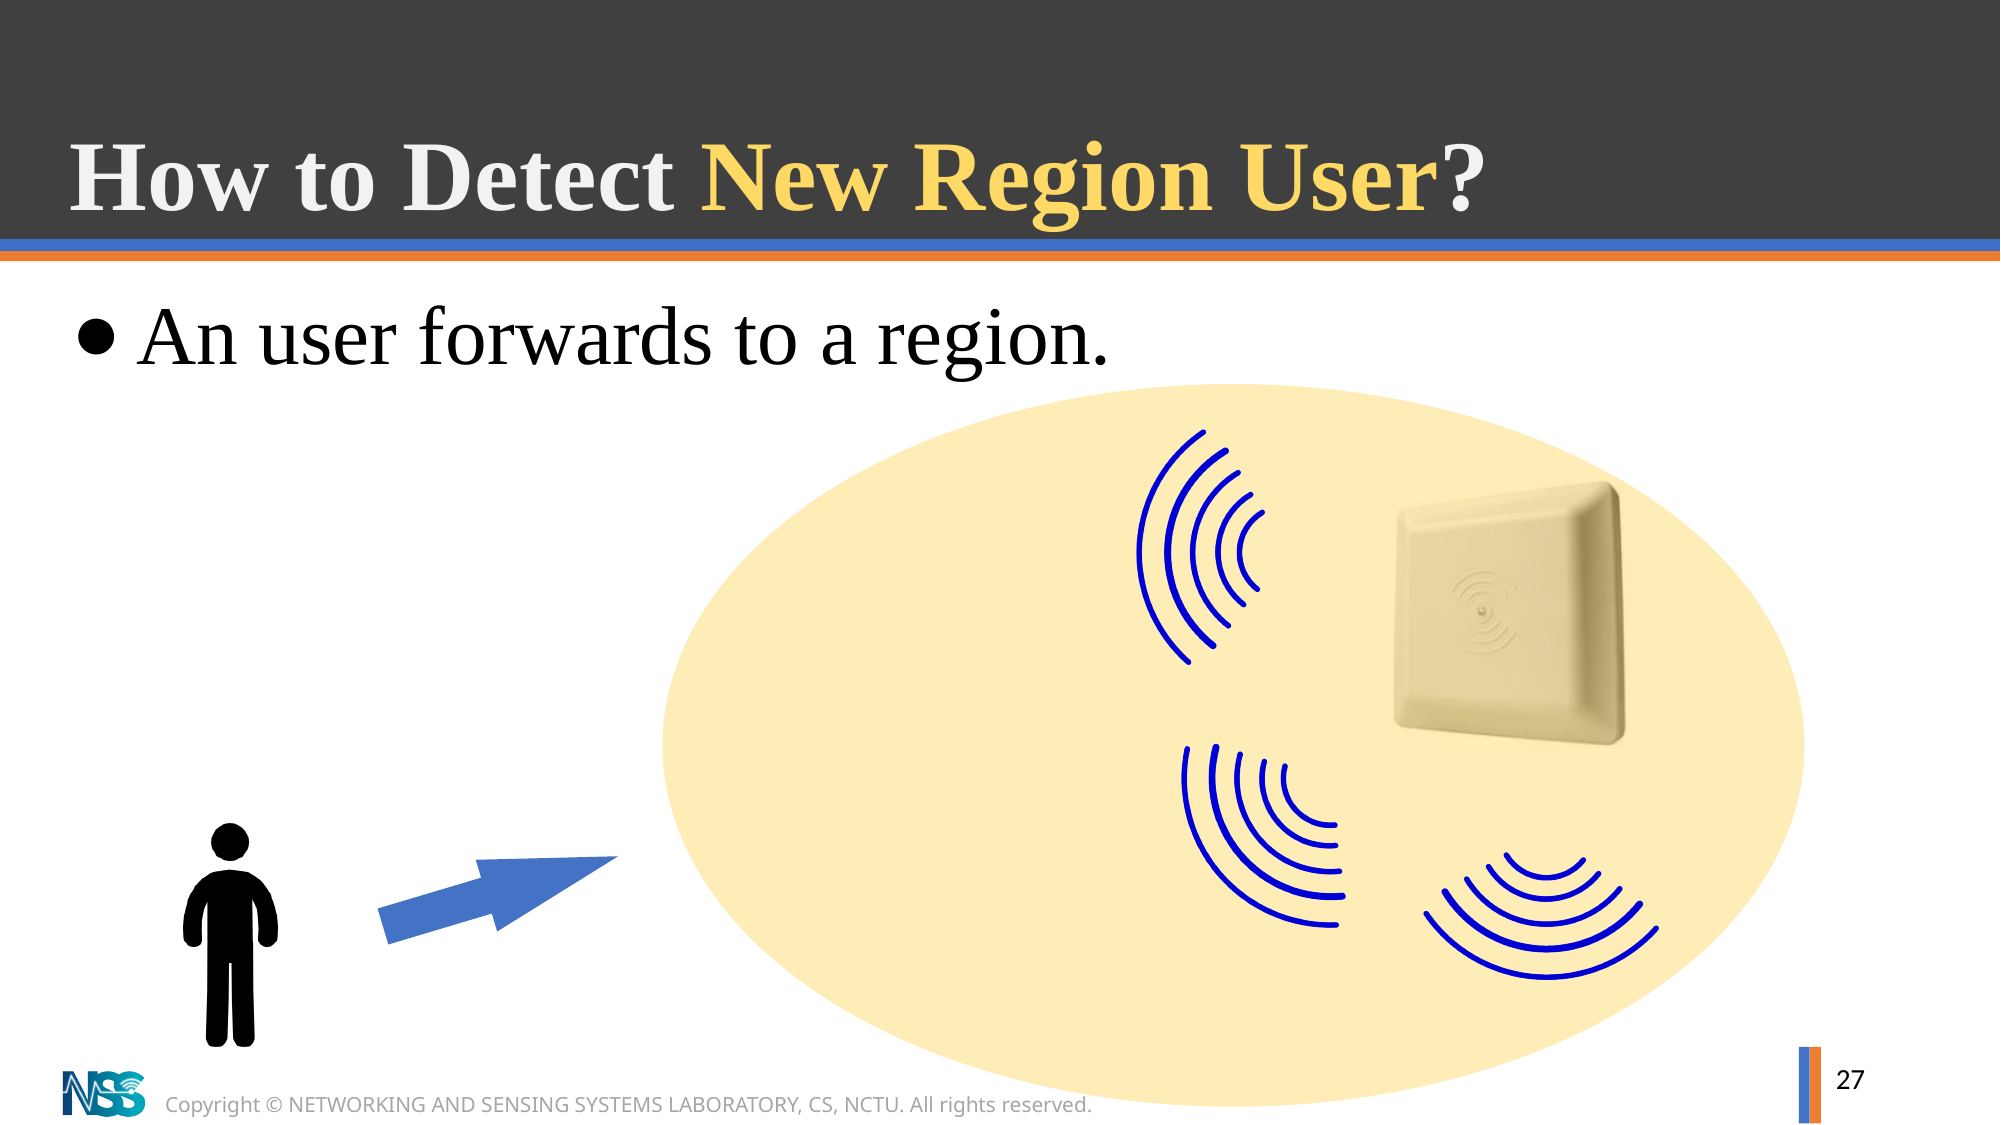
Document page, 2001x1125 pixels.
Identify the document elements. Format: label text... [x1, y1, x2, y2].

text_box [376, 855, 622, 946]
picture [1138, 705, 1392, 962]
title How to Detect New Region User? [55, 56, 1945, 240]
list An user forwards to a region. [55, 274, 1945, 398]
picture [118, 823, 342, 1047]
picture [1424, 798, 1659, 1034]
slide_number 27 [1821, 1046, 1945, 1107]
picture [1390, 478, 1631, 749]
text_box [661, 383, 1806, 1108]
picture [1136, 428, 1265, 665]
picture [55, 1067, 151, 1125]
